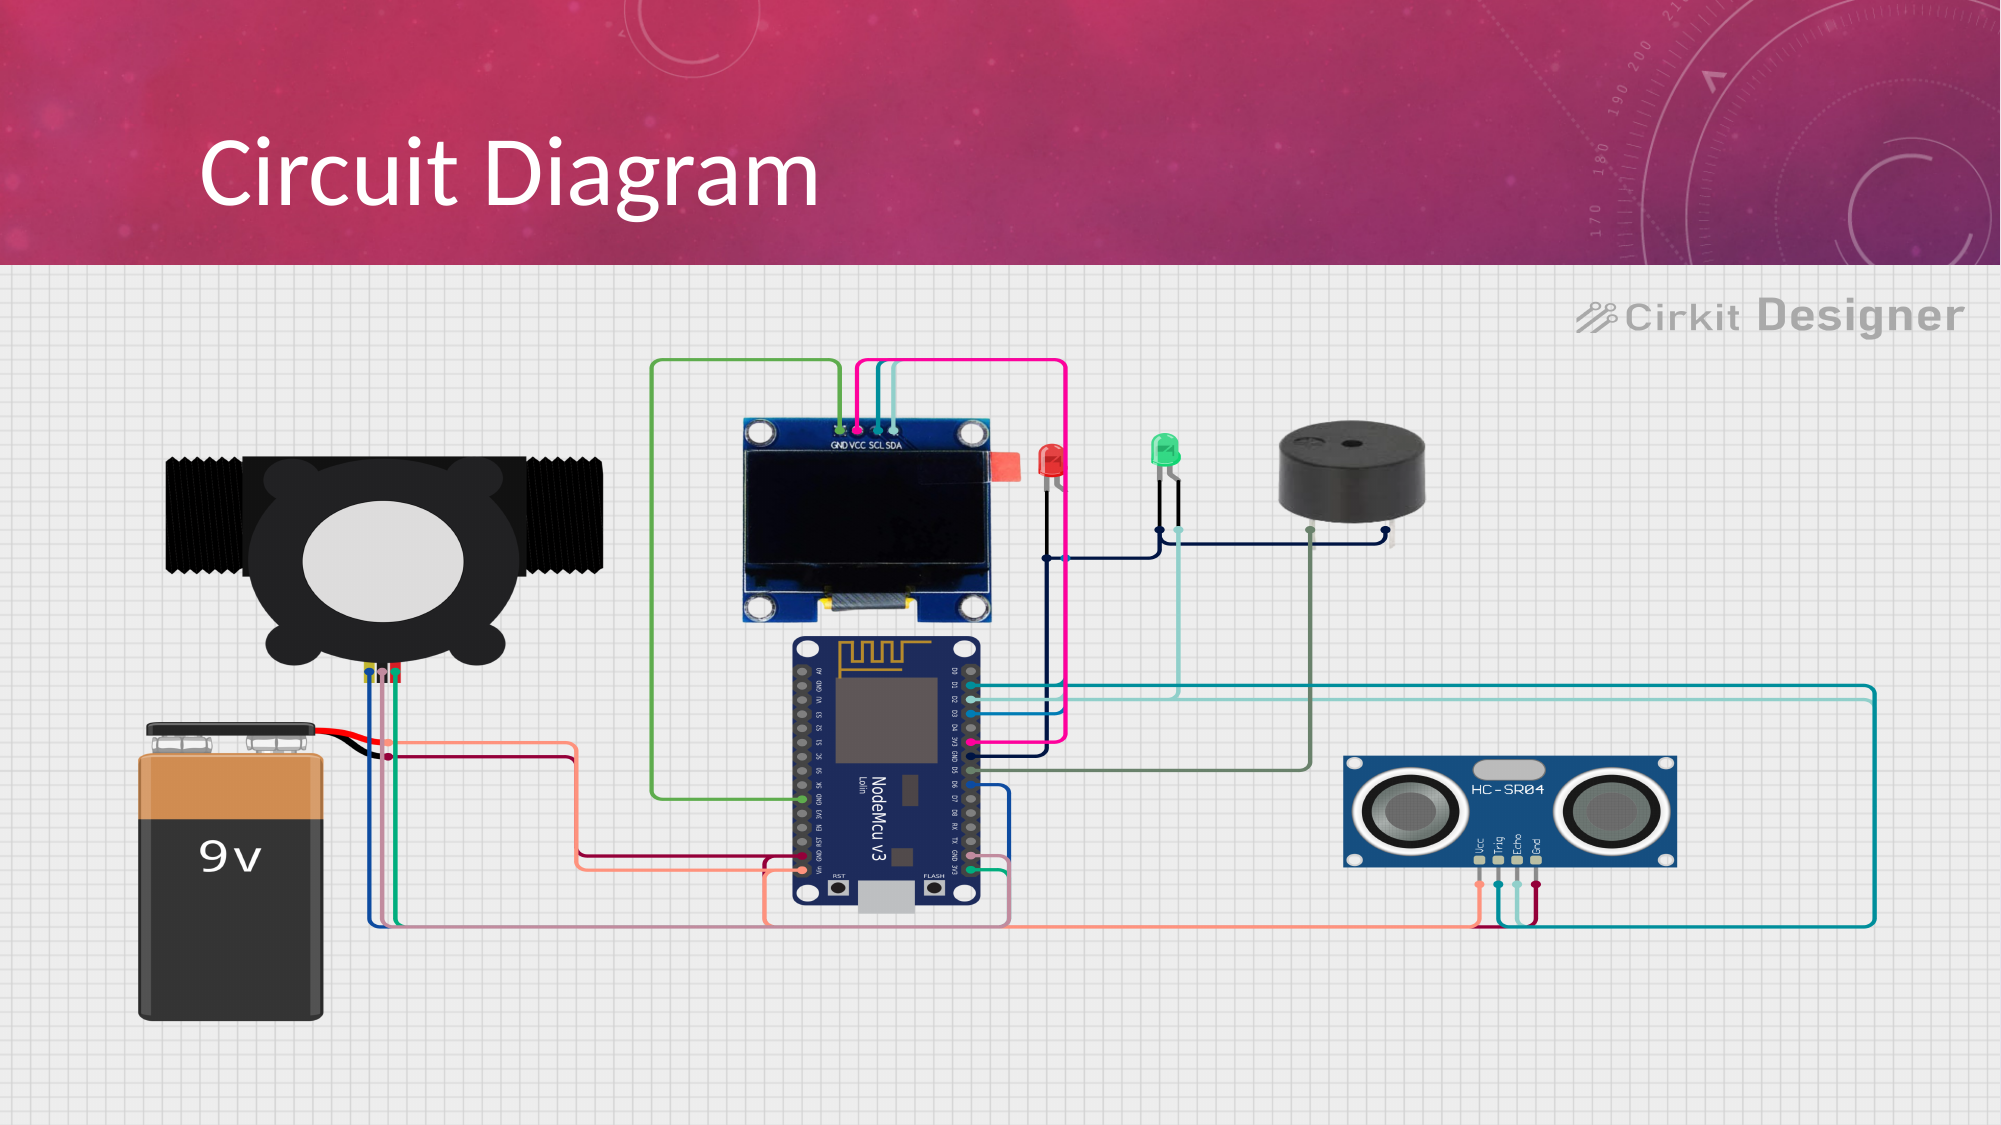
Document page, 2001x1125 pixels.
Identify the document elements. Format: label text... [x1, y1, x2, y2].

picture [0, 0, 2001, 1125]
text_box Circuit Diagram [184, 97, 1083, 233]
